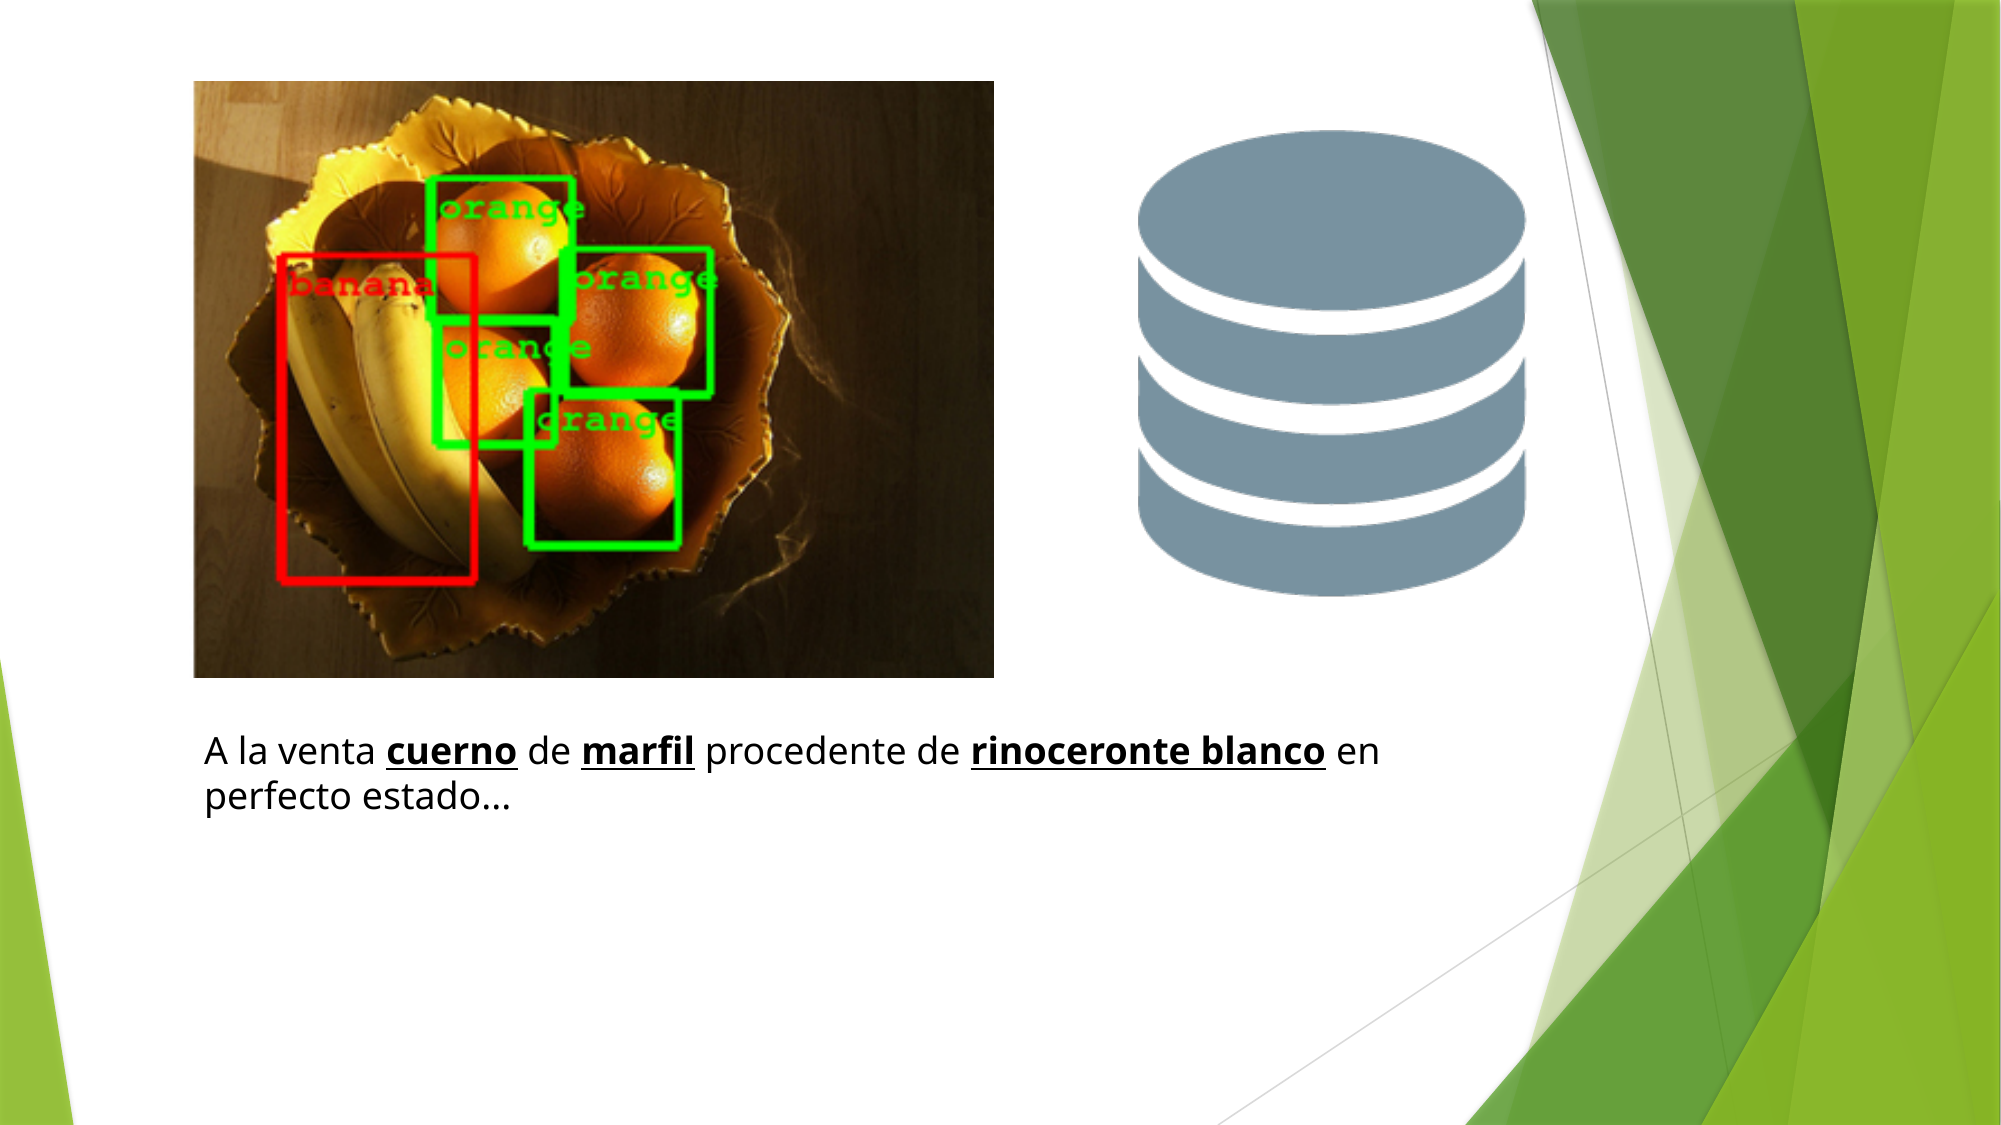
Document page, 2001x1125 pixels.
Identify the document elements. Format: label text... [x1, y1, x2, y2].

picture [1097, 128, 1568, 599]
picture [188, 81, 995, 678]
text_box A la venta cuerno de marfil procedente de rinoceronte blanco en perfecto estado... [189, 719, 1516, 825]
